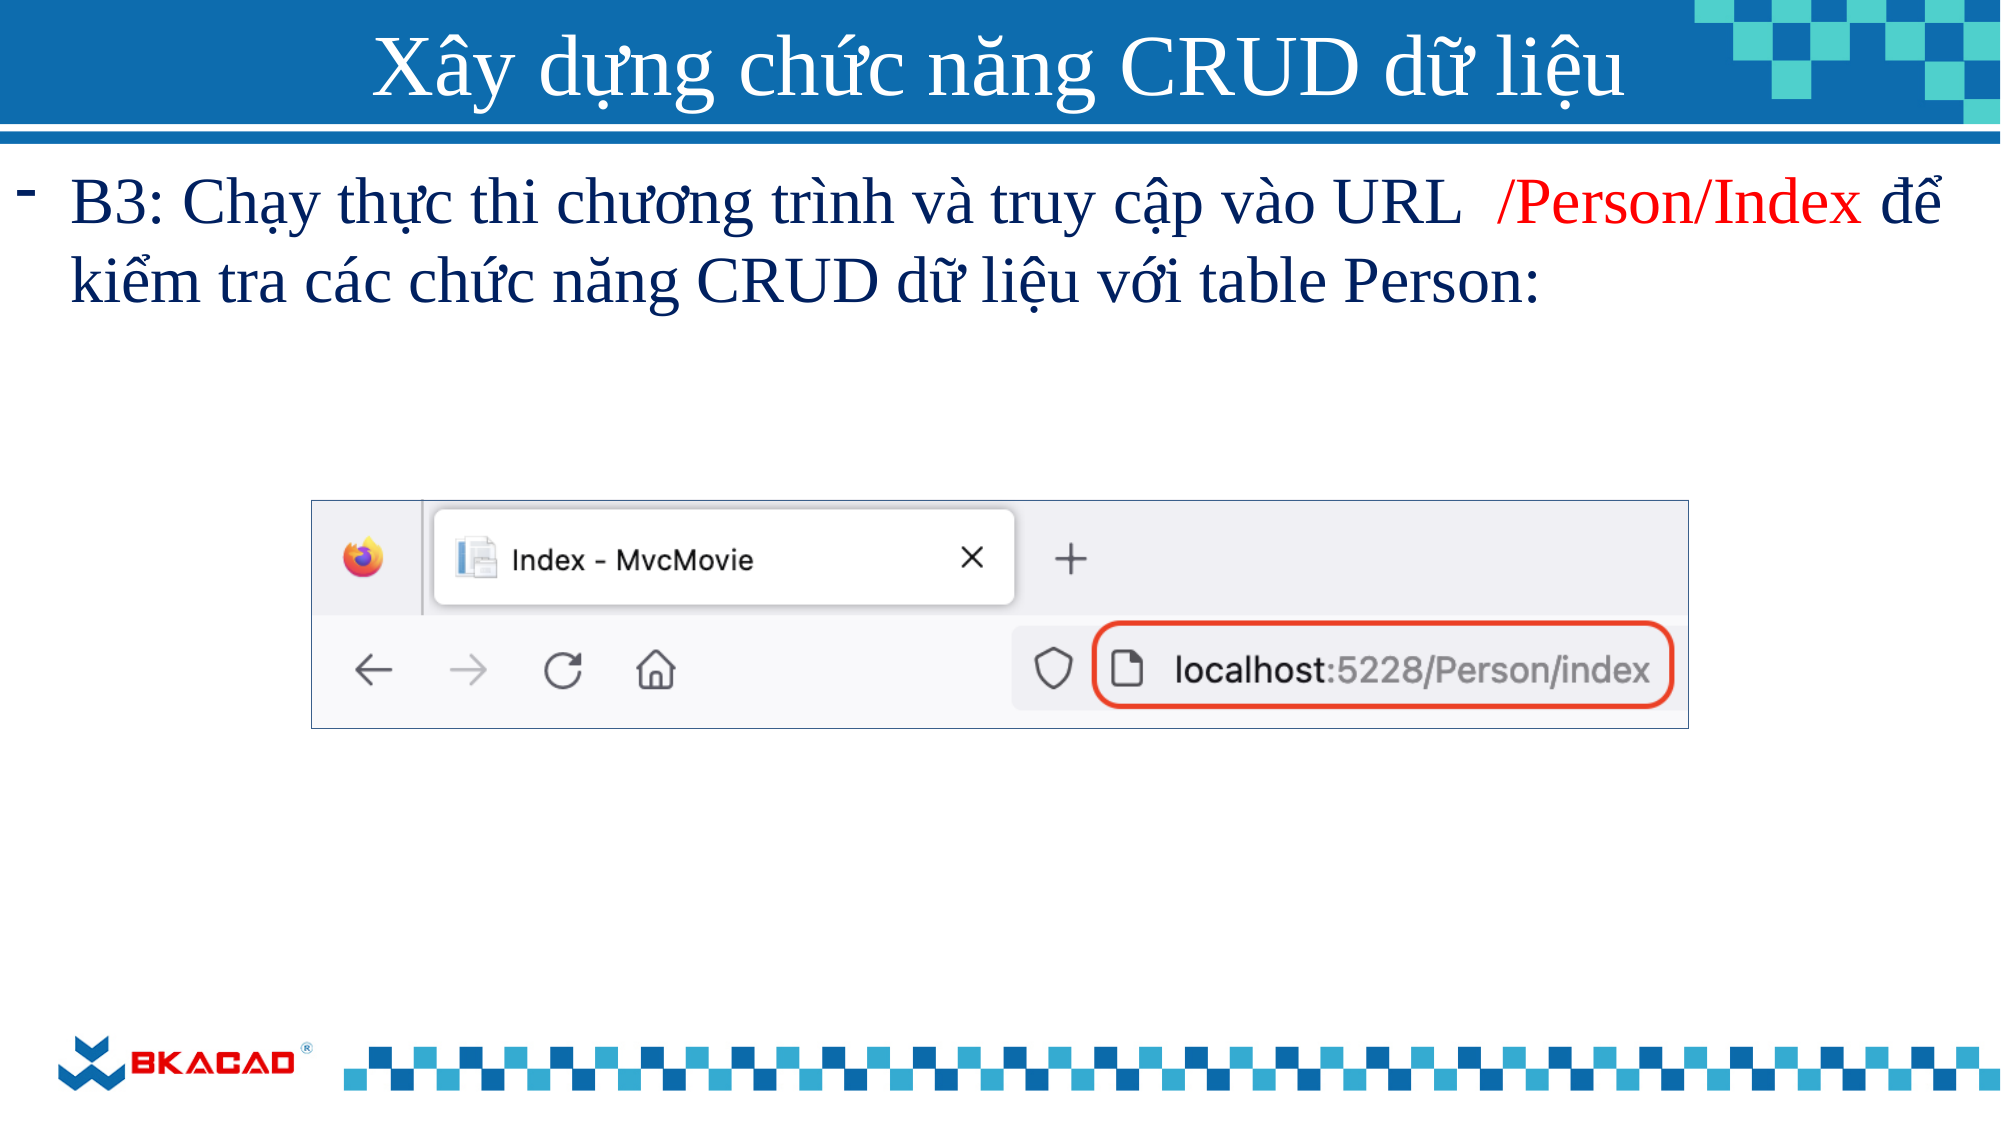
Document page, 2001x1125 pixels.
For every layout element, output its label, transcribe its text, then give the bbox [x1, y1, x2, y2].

list B3: Chạy thực thi chương trình và truy cập vào URL /Person/Index để kiểm tra các chức năng CRUD dữ liệu với table Person: [0, 149, 2000, 325]
title Xây dựng chức năng CRUD dữ liệu [0, 0, 2000, 121]
picture [0, 0, 2001, 1125]
